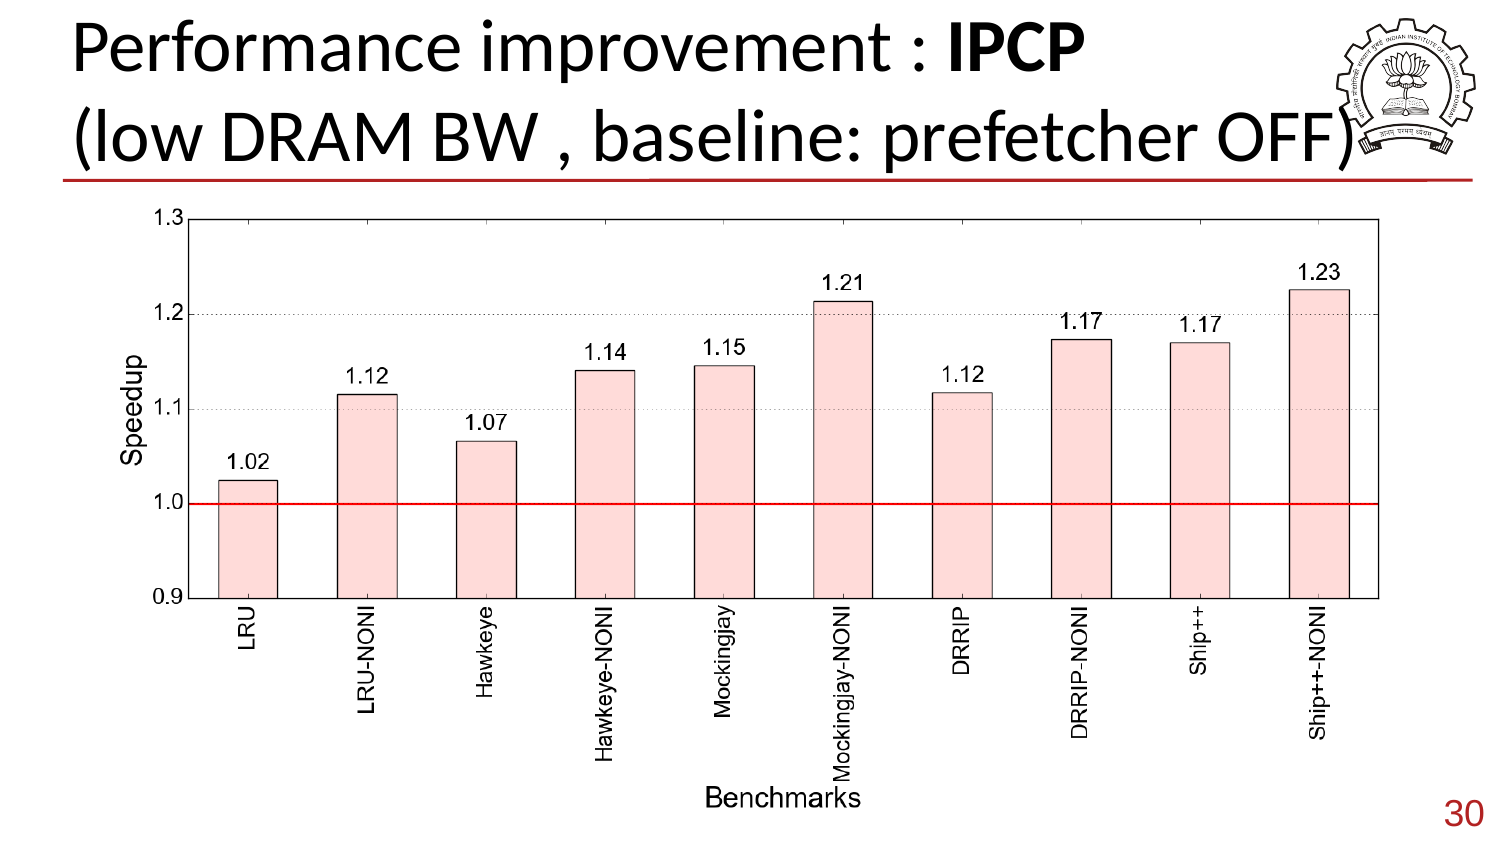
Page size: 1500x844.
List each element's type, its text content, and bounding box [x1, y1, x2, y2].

picture [111, 199, 1386, 821]
slide_number 30 [1394, 779, 1500, 844]
picture [1442, 18, 1476, 155]
title Performance improvement : IPCP (low DRAM BW , baseline: prefetcher OFF) [56, 0, 1442, 188]
text_box [0, 0, 493, 65]
